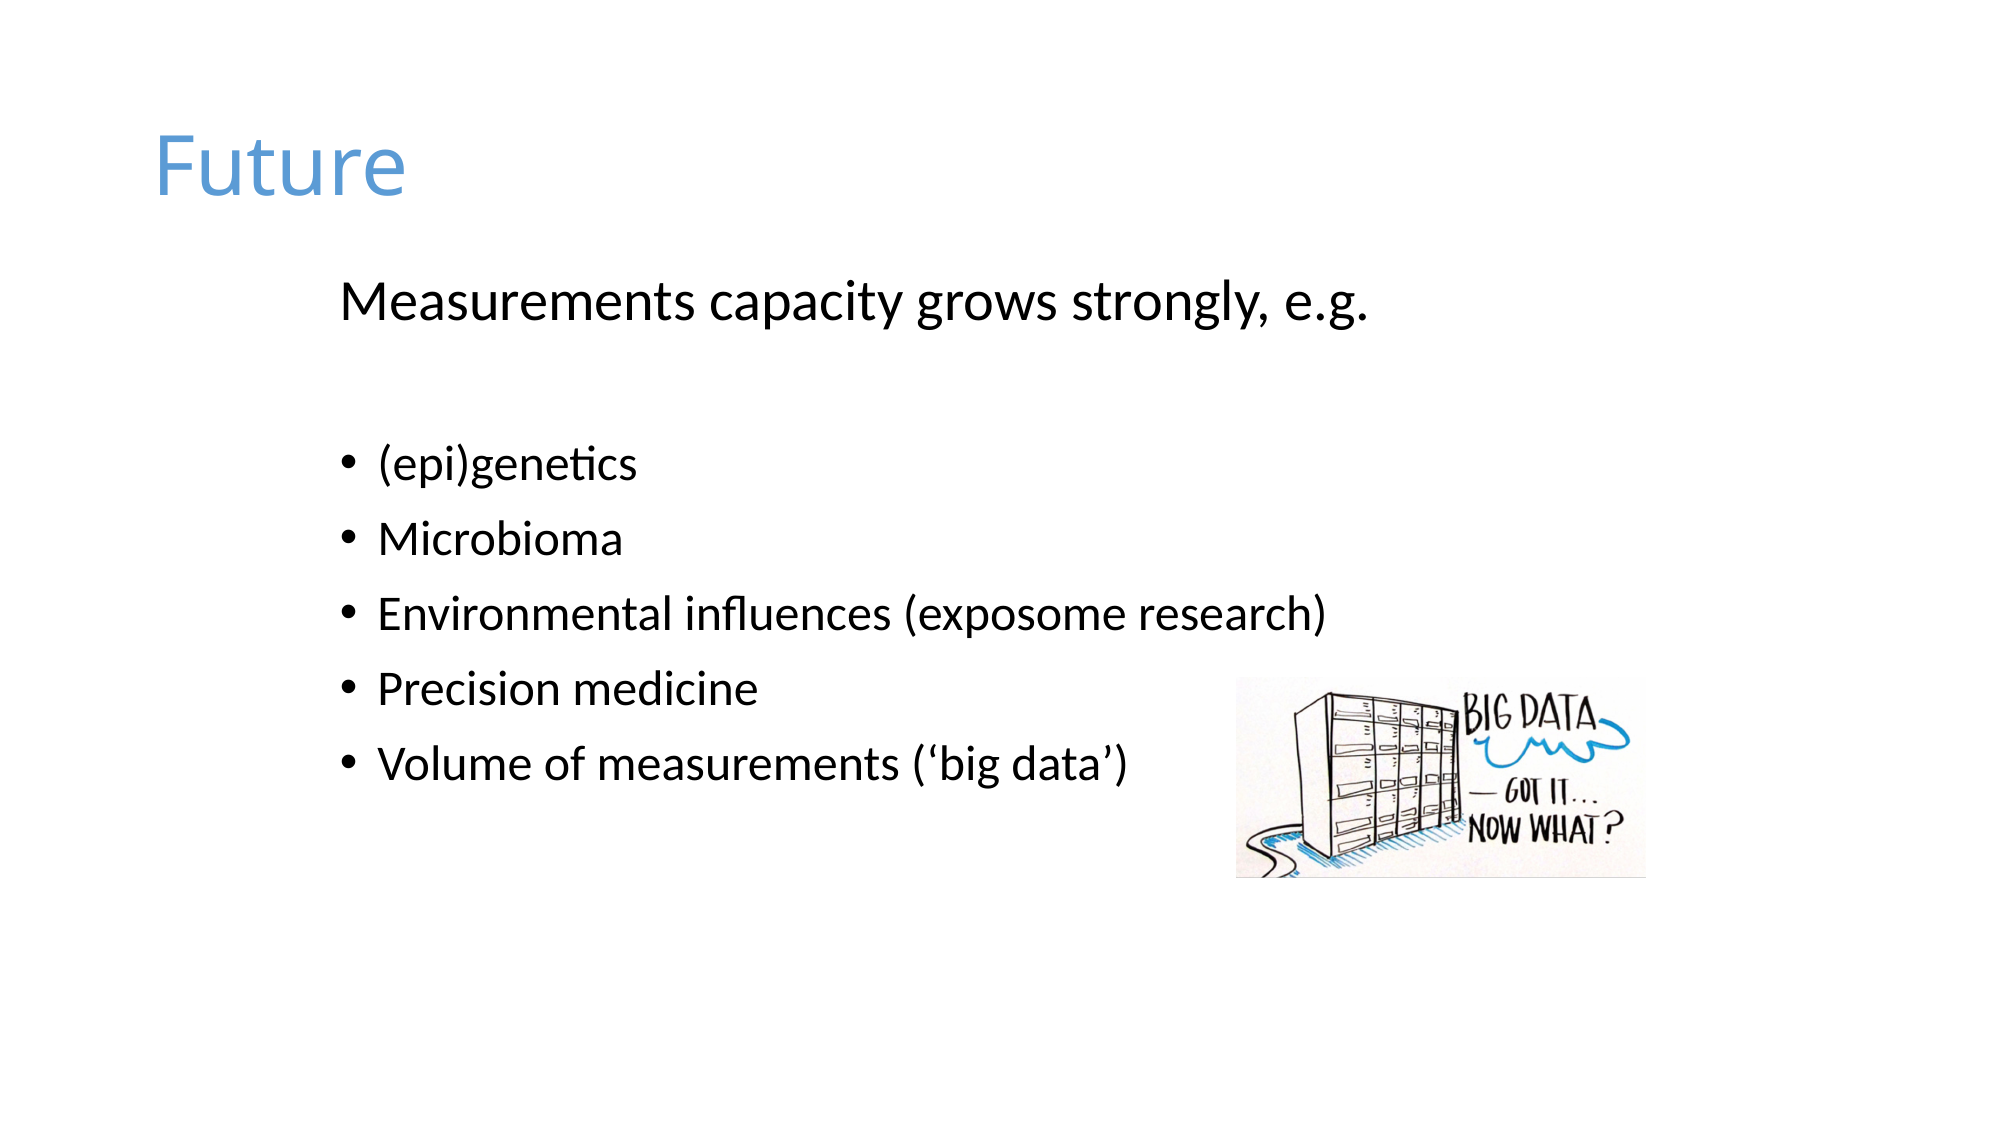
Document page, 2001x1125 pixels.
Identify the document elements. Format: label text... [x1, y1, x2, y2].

picture [1236, 677, 1646, 878]
list Measurements capacity grows strongly, e.g. (epi)genetics Microbioma Environmental influences (exposome research) Precision medicine Volume of measurements (‘big data’) [324, 262, 1697, 1005]
title Future [137, 59, 1863, 278]
